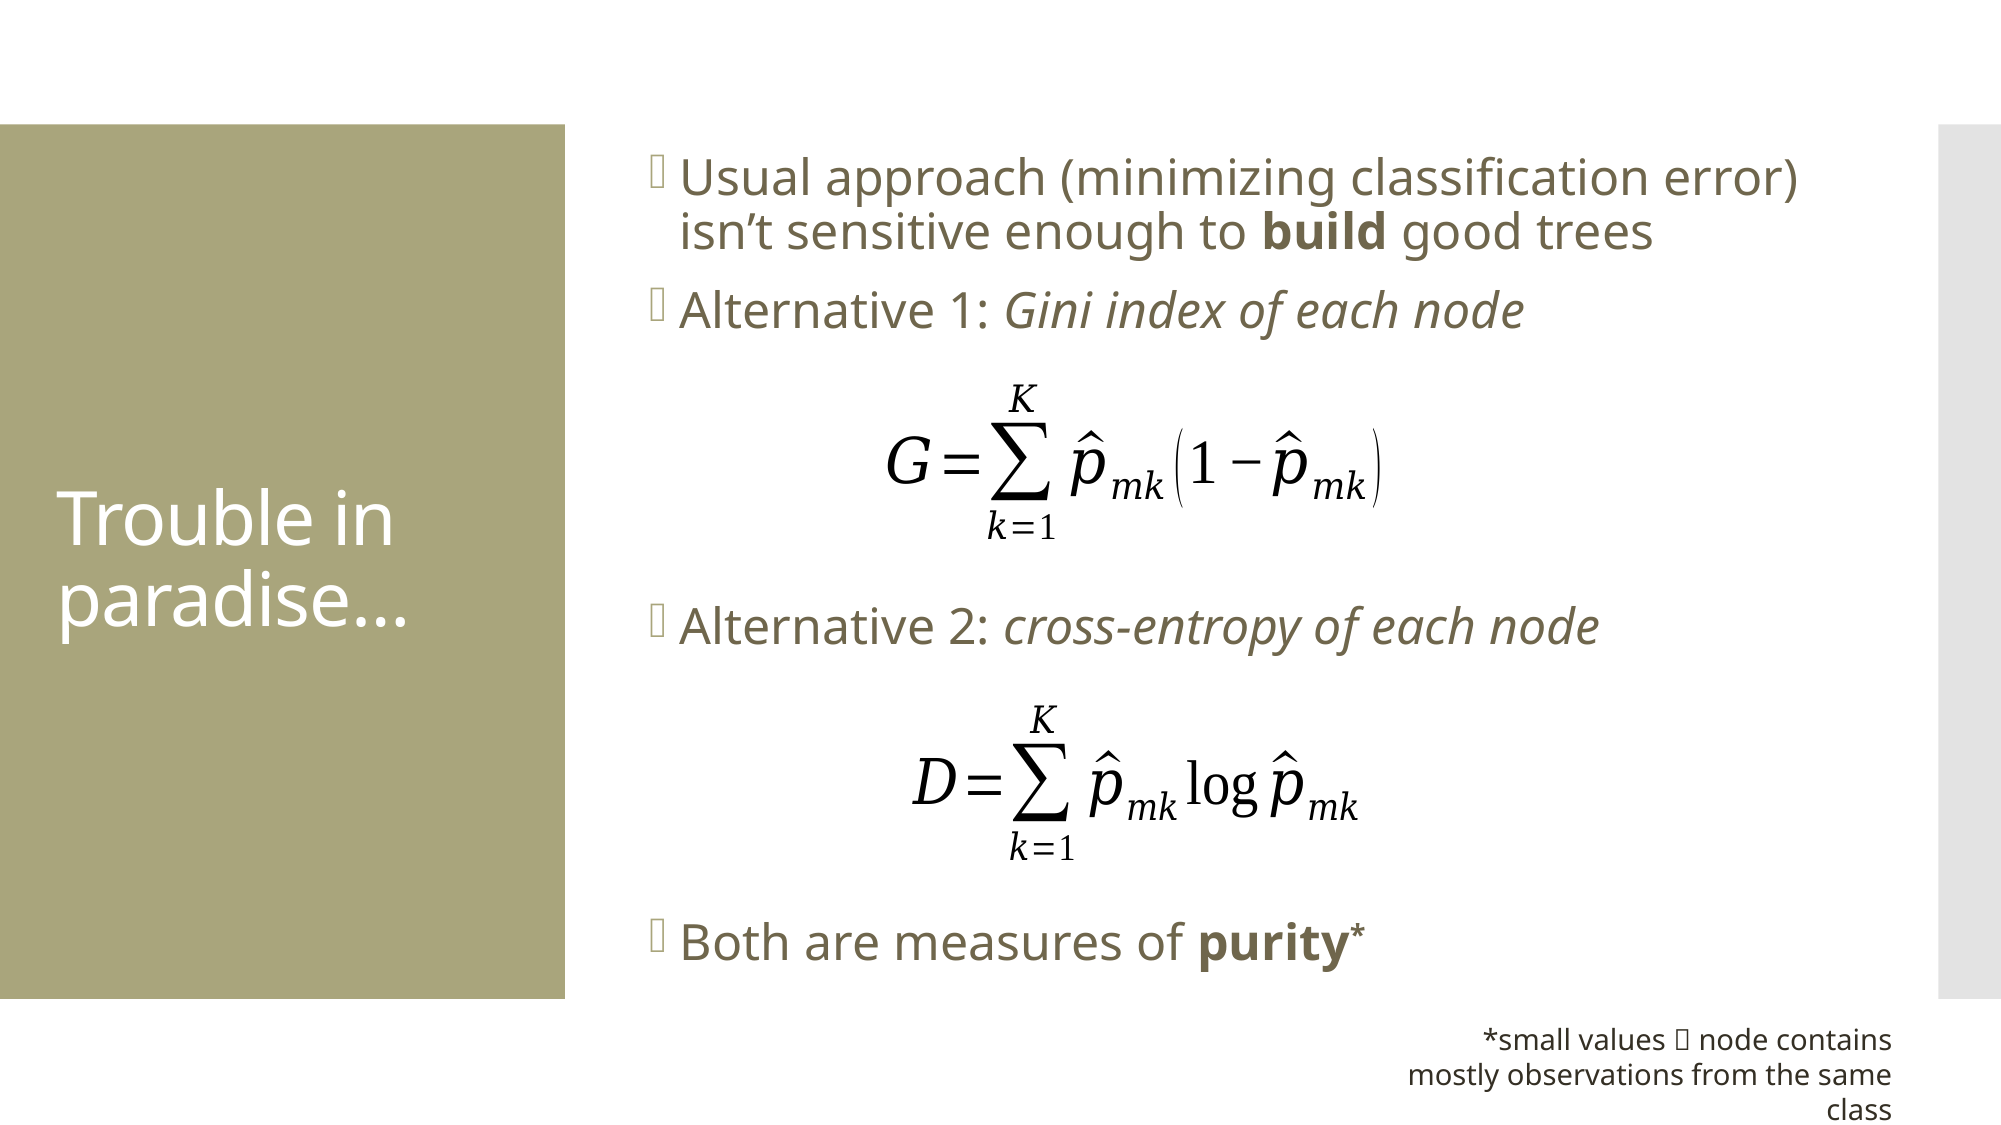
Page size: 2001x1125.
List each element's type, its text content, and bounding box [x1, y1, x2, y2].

title Trouble in paradise… [41, 184, 525, 940]
text_box *small values  node contains mostly observations from the same class [1382, 1013, 1908, 1125]
list Usual approach (minimizing classification error) isn’t sensitive enough to build good trees Alternative 1: Gini index of each node Alternative 2: cross-entropy of each node Both are measures of purity* [634, 141, 1835, 982]
